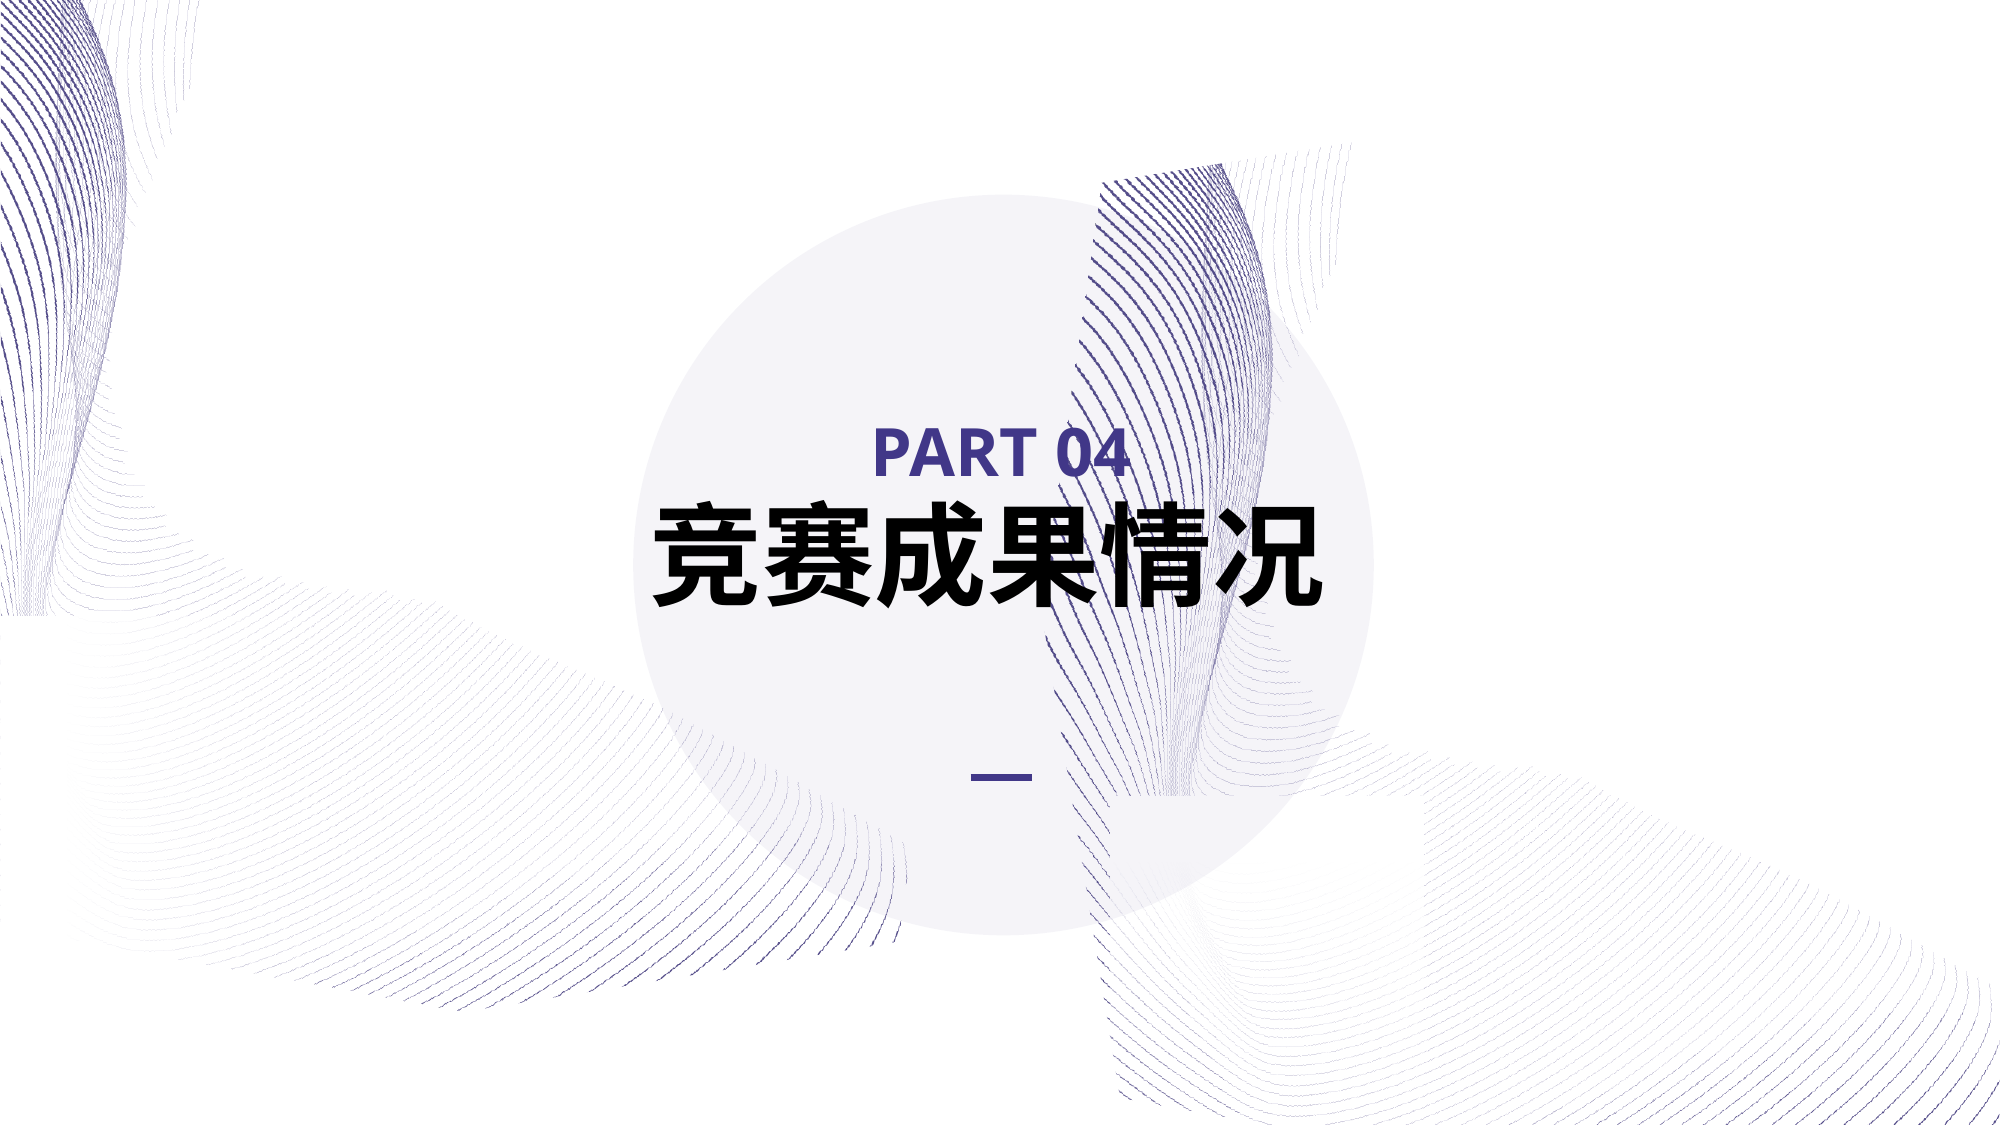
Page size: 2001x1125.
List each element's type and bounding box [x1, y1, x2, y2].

text_box [0, 3, 1012, 1041]
text_box [989, 84, 2000, 1122]
